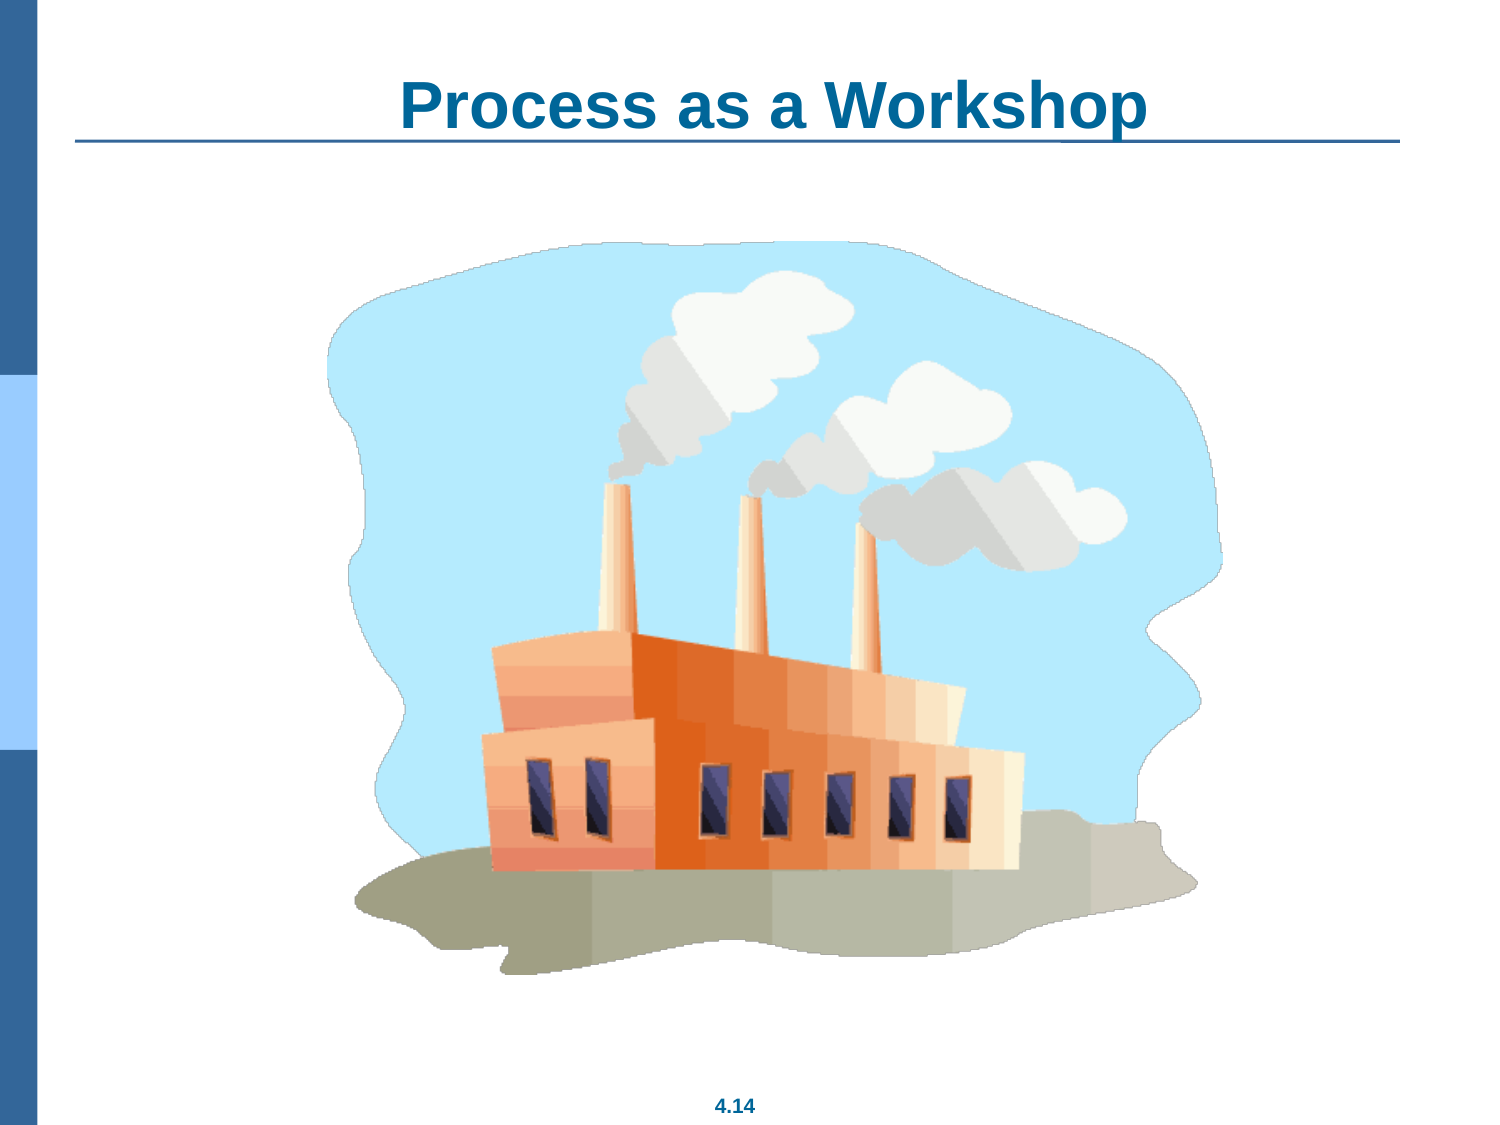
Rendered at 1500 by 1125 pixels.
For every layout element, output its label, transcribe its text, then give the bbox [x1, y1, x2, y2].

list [327, 241, 1223, 976]
text_box Process as a Workshop [99, 54, 1450, 149]
